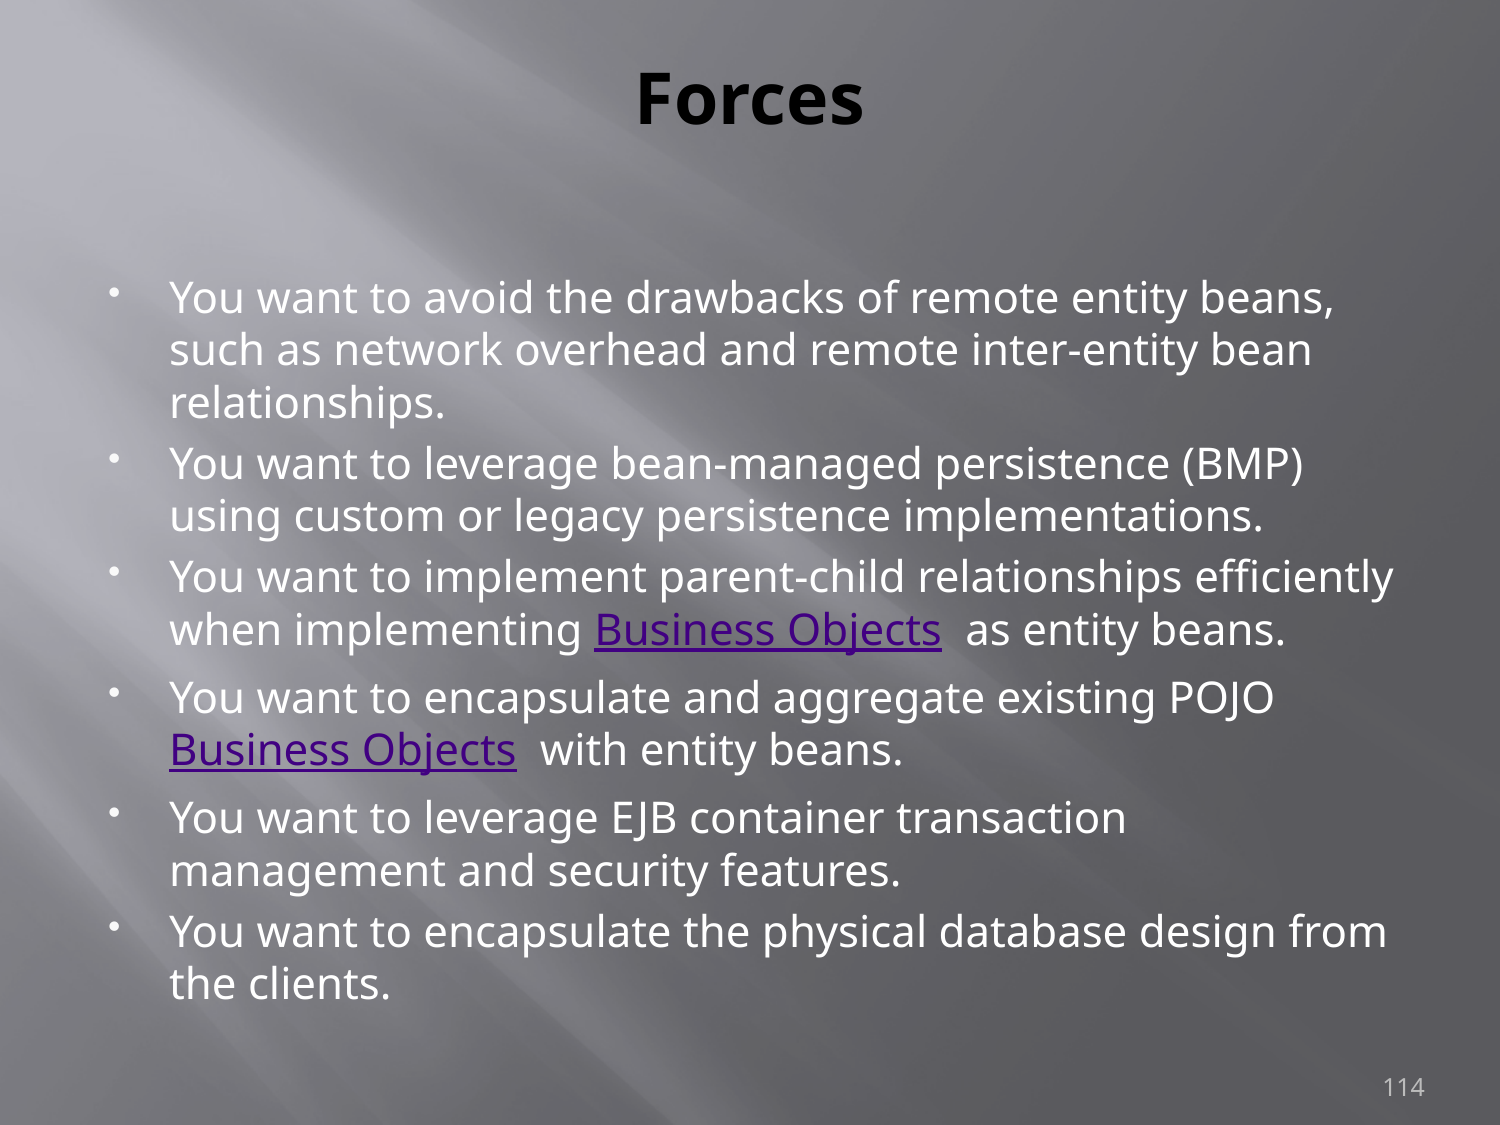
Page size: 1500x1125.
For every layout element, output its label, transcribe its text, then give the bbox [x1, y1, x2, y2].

list You want to avoid the drawbacks of remote entity beans, such as network overhead and remote inter-entity bean relationships. You want to leverage bean-managed persistence (BMP) using custom or legacy persistence implementations. You want to implement parent-child relationships efficiently when implementing Business Objects as entity beans. You want to encapsulate and aggregate existing POJO Business Objects with entity beans. You want to leverage EJB container transaction management and security features. You want to encapsulate the physical database design from the clients. [75, 262, 1425, 1035]
title Forces [75, 45, 1425, 233]
slide_number 114 [1299, 1052, 1425, 1113]
